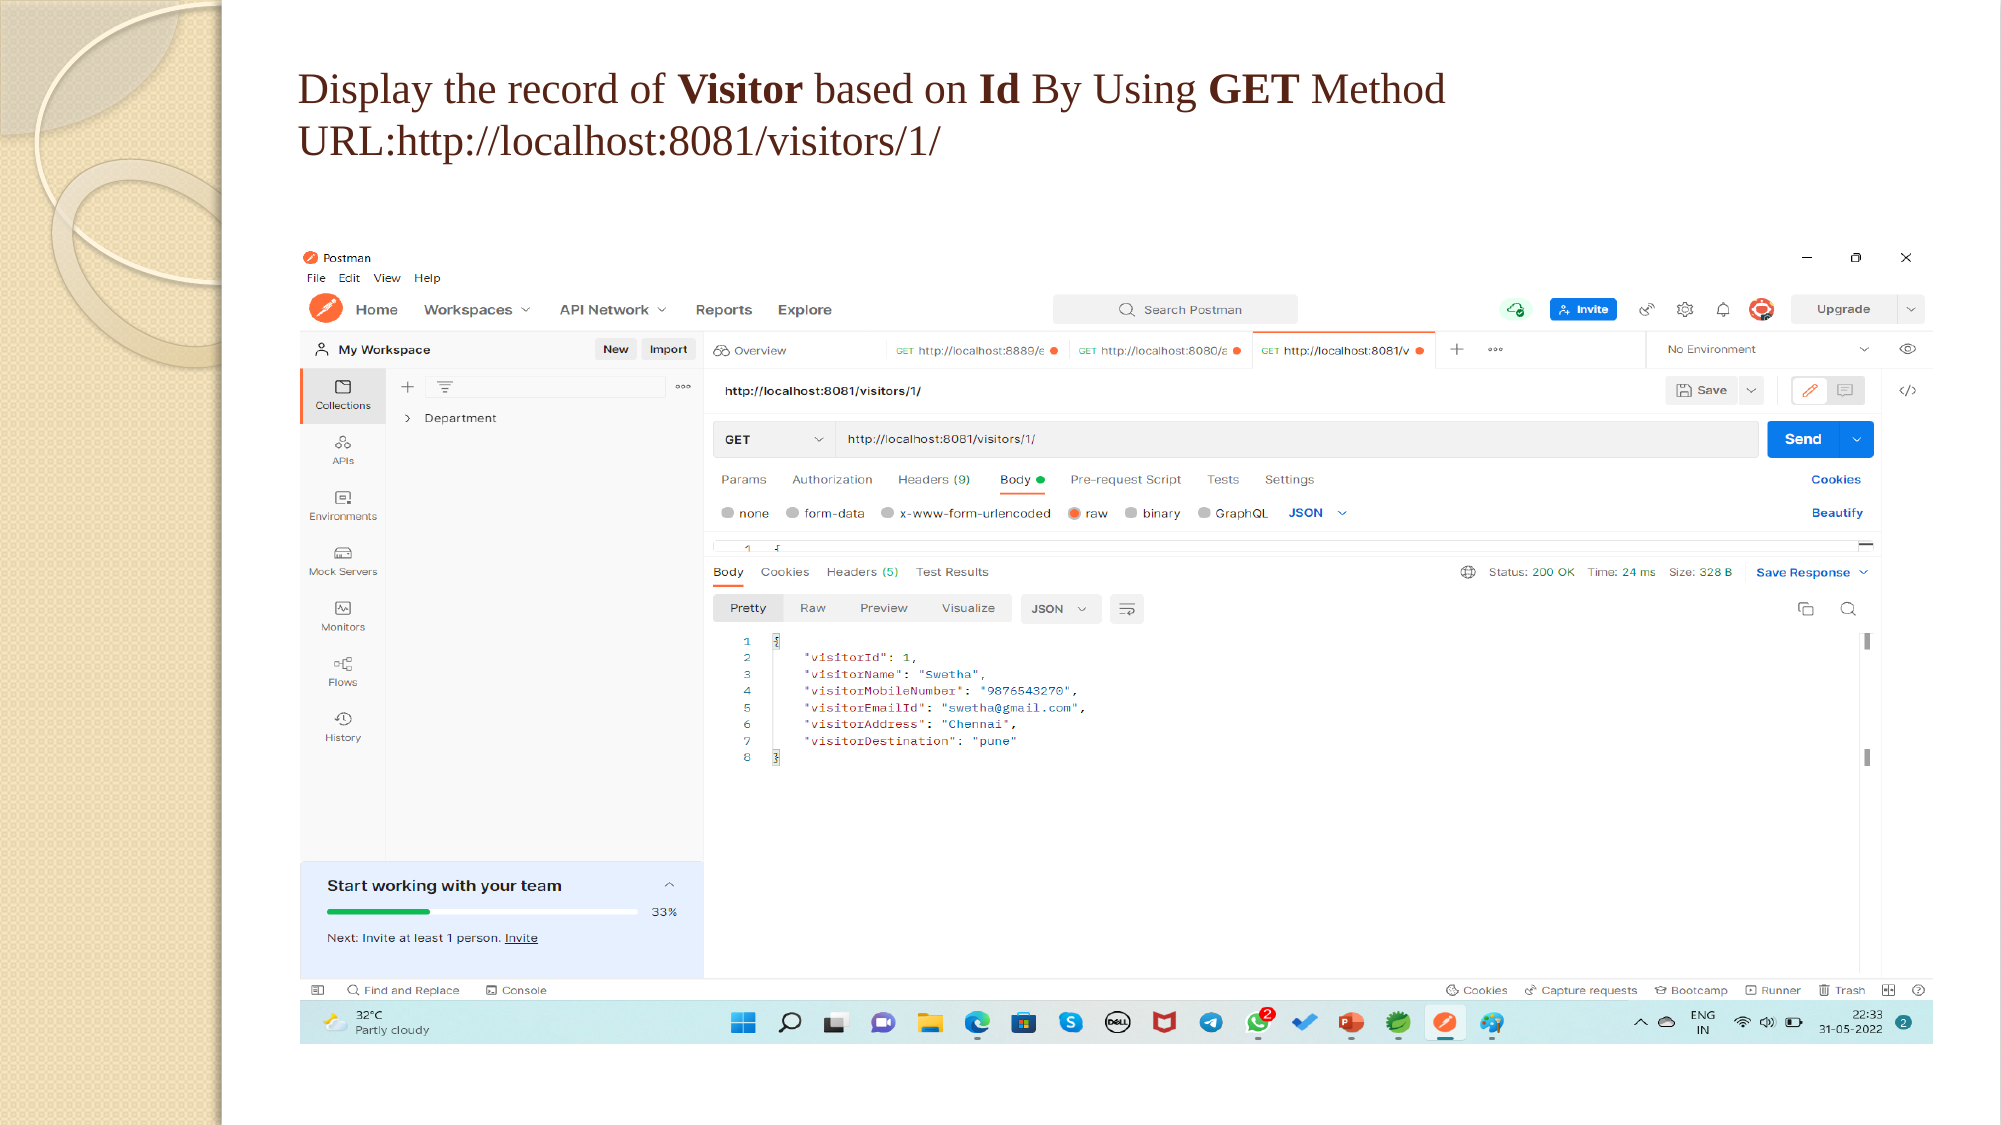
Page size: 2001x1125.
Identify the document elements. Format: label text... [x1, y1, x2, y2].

title Display the record of Visitor based on Id By Using GET Method URL:http://localhost:8081/visitors/1/ [282, 52, 1852, 172]
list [299, 246, 1934, 1044]
